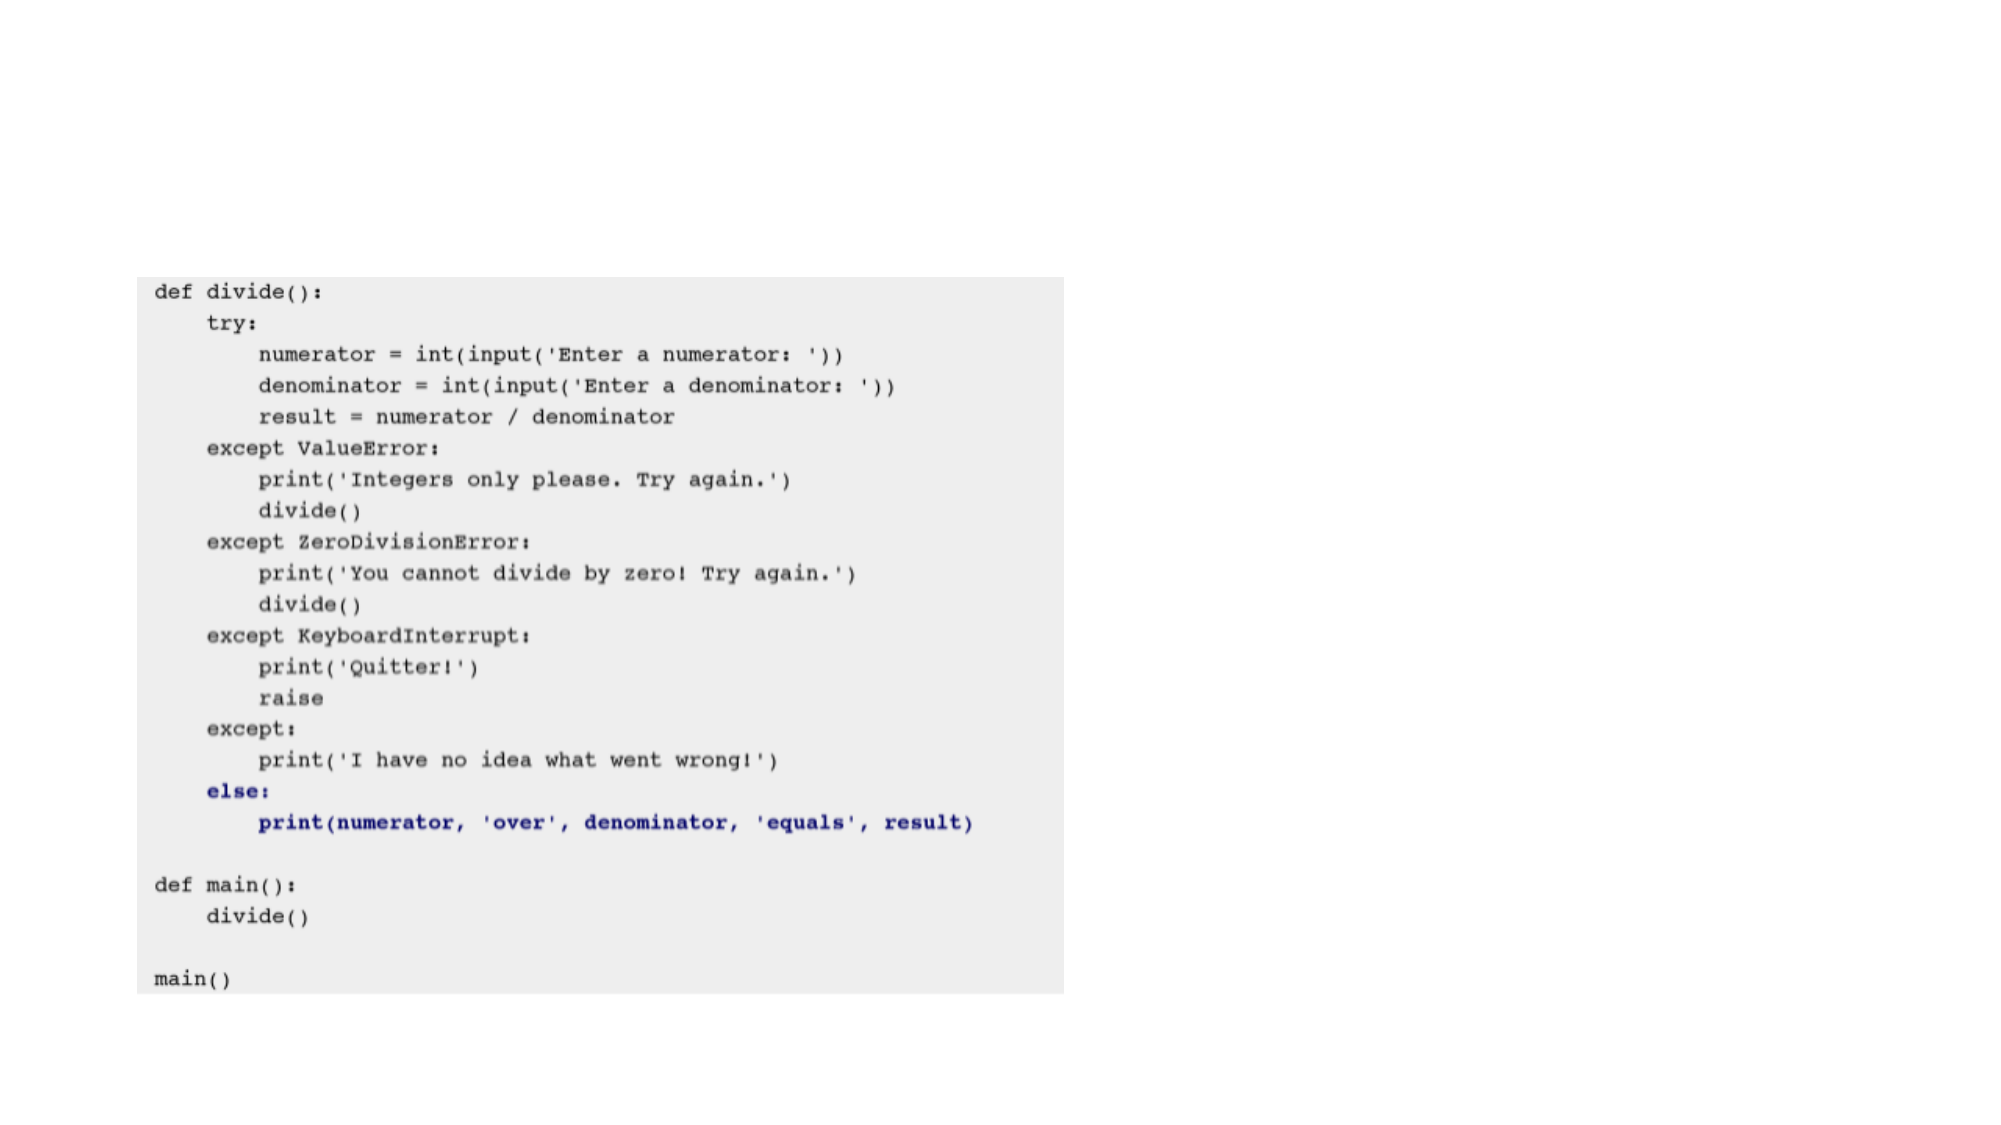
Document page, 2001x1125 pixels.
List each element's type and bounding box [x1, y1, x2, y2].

picture [137, 277, 1064, 997]
